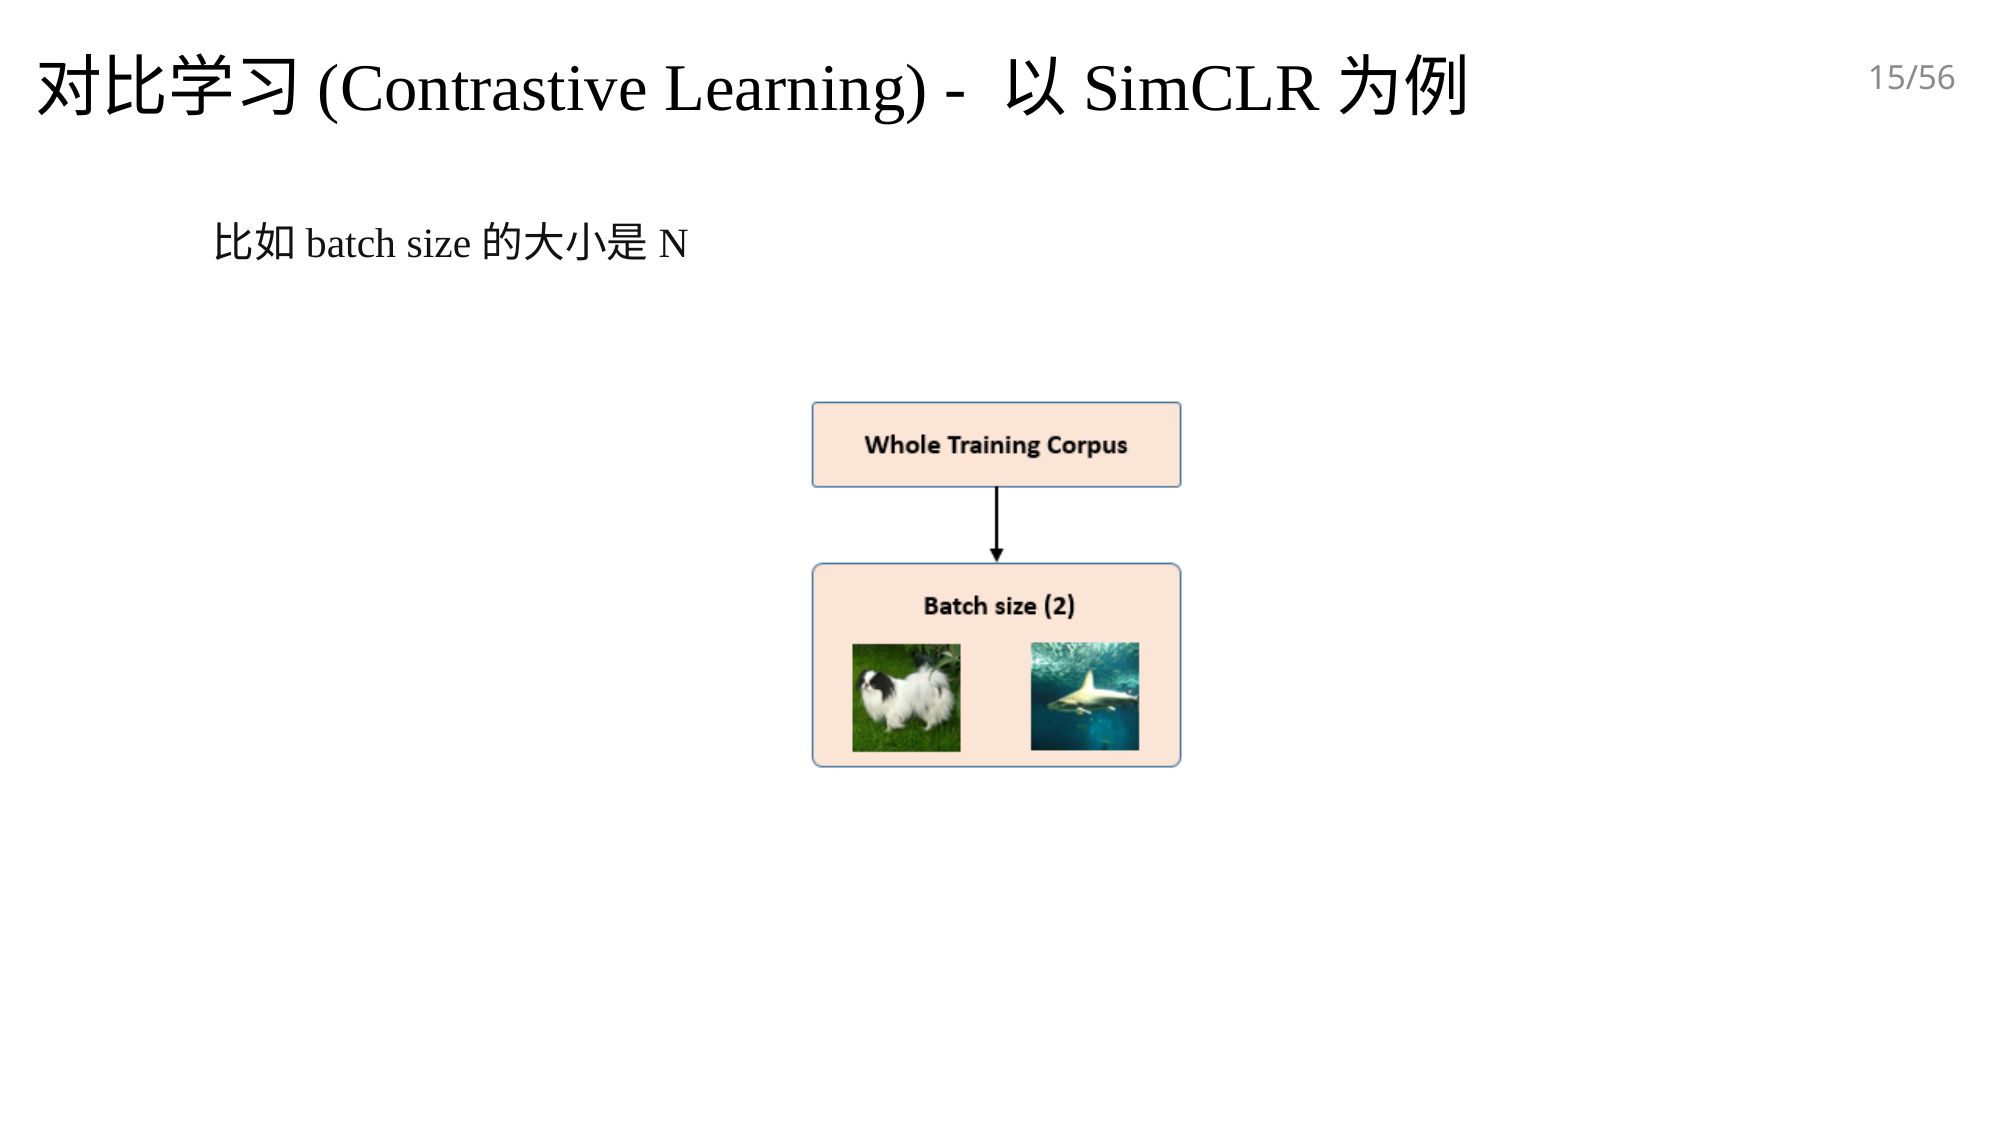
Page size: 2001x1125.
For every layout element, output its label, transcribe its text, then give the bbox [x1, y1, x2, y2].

picture [798, 391, 1202, 785]
text_box 比如batch size的大小是N [122, 183, 1844, 274]
text_box 对比学习(Contrastive Learning) - 以SimCLR为例 [20, 35, 1485, 131]
slide_number 15/56 [1850, 48, 1974, 109]
